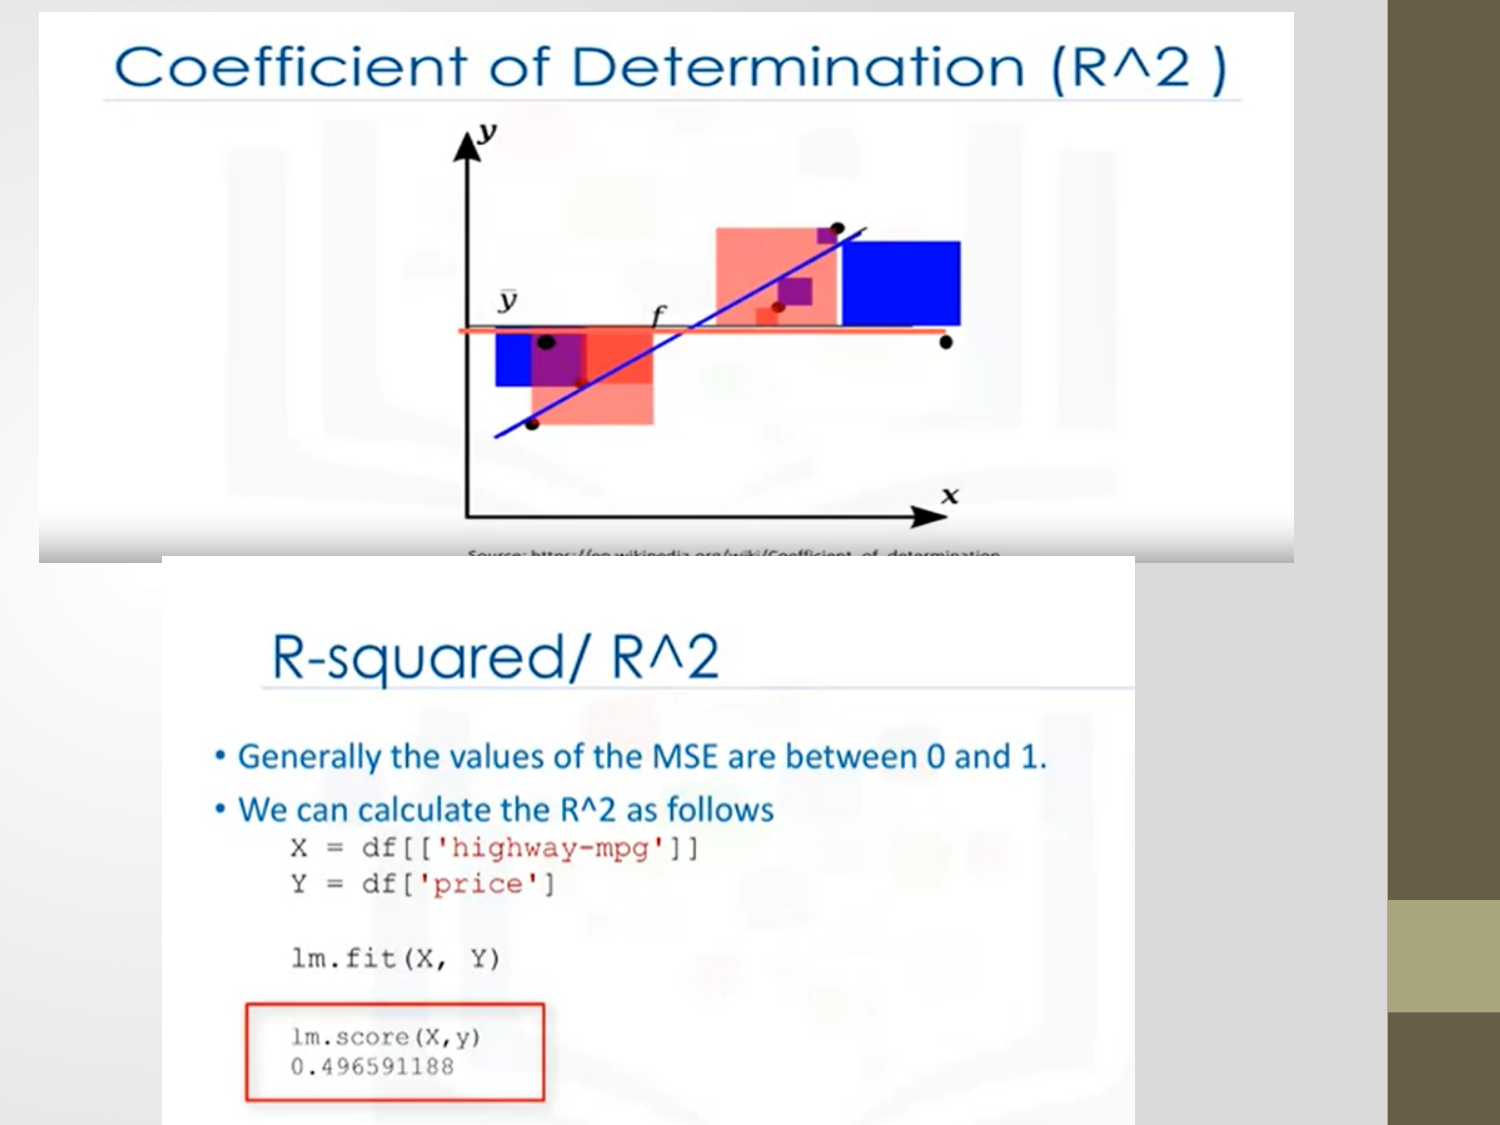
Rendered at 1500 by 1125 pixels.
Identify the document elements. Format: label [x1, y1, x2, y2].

list [161, 555, 1136, 1125]
picture [38, 11, 1294, 563]
